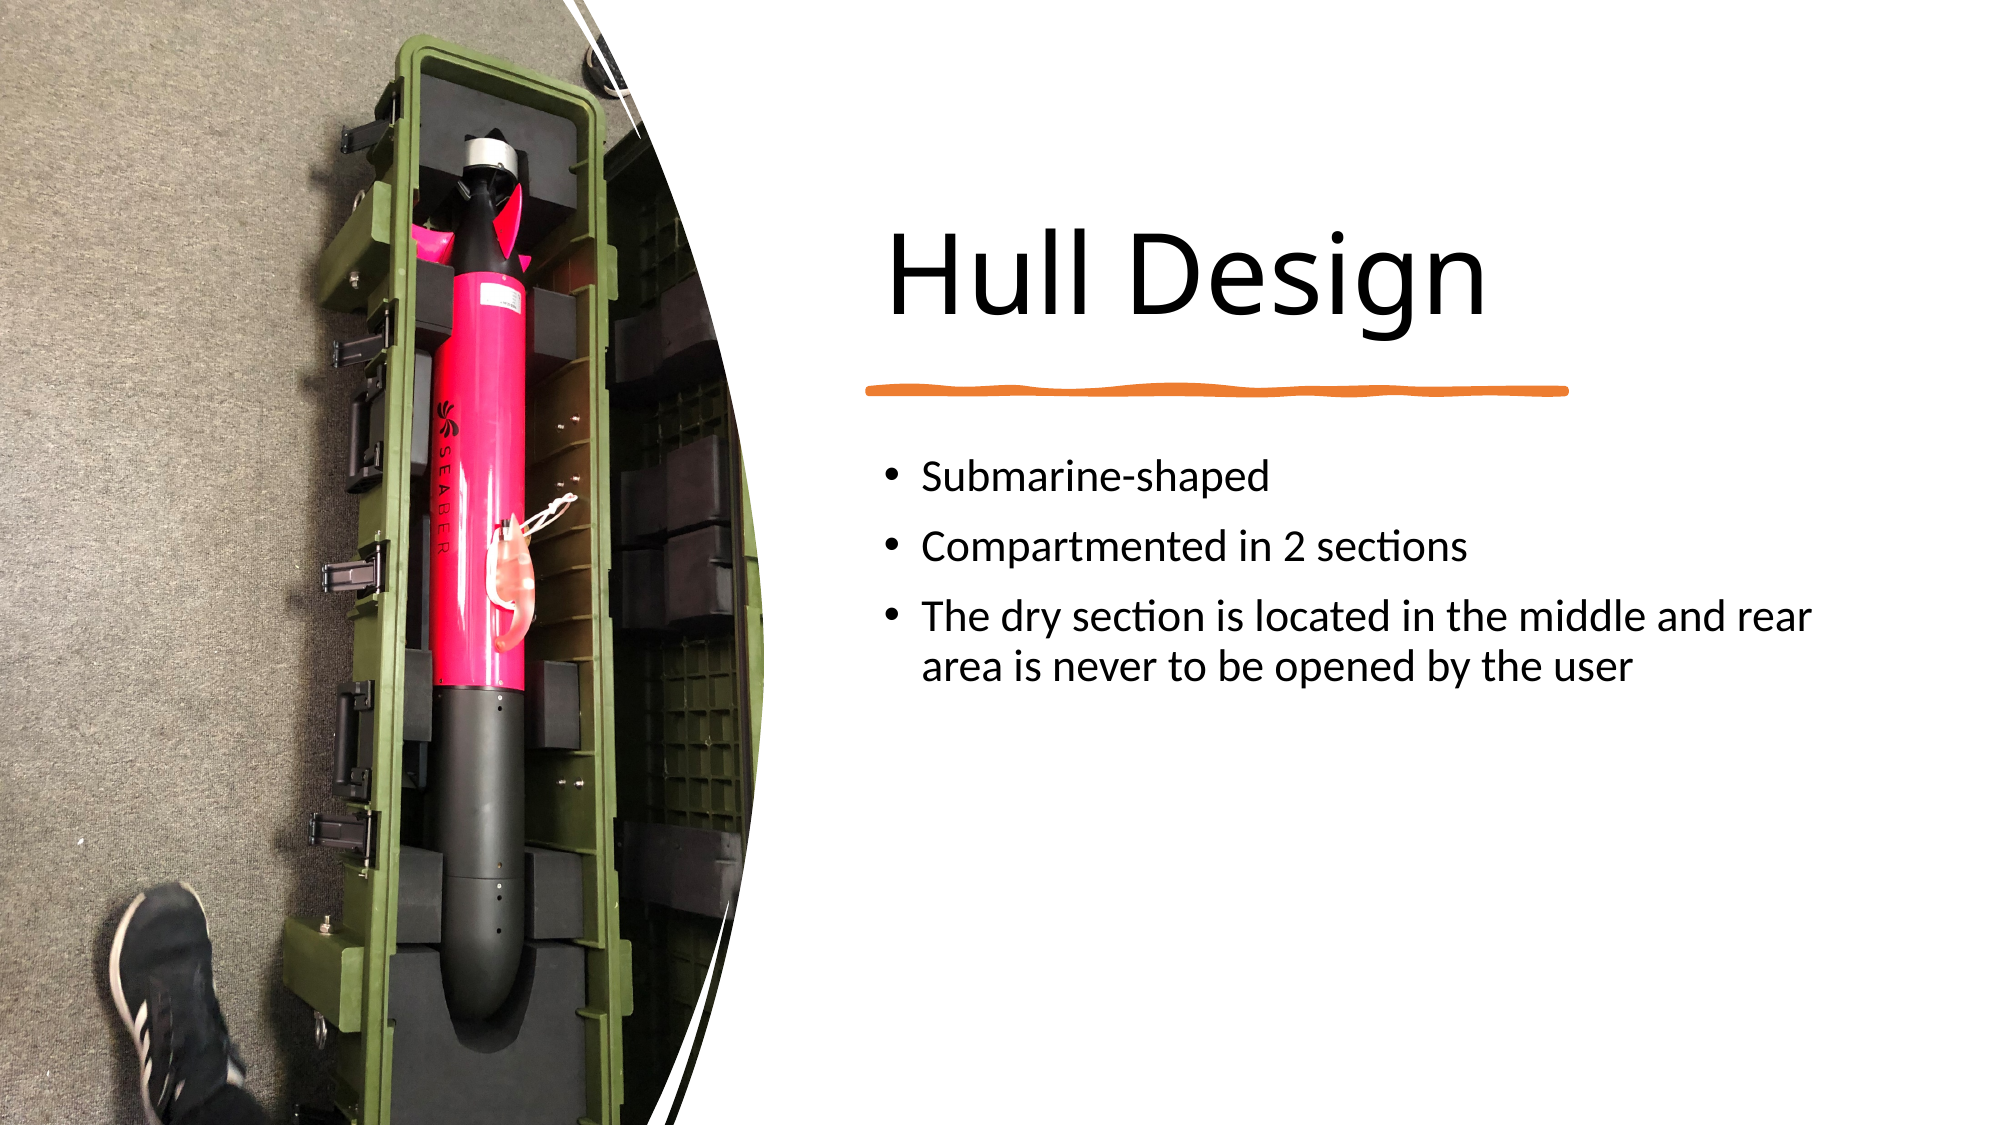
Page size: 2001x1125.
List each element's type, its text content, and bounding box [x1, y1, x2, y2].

title Hull Design [869, 53, 1895, 347]
picture [0, 0, 764, 1125]
text_box [867, 385, 1567, 396]
text_box [764, 0, 2000, 1125]
list Submarine-shaped Compartmented in 2 sections The dry section is located in the middle and rear area is never to be opened by the user [869, 443, 1895, 1016]
